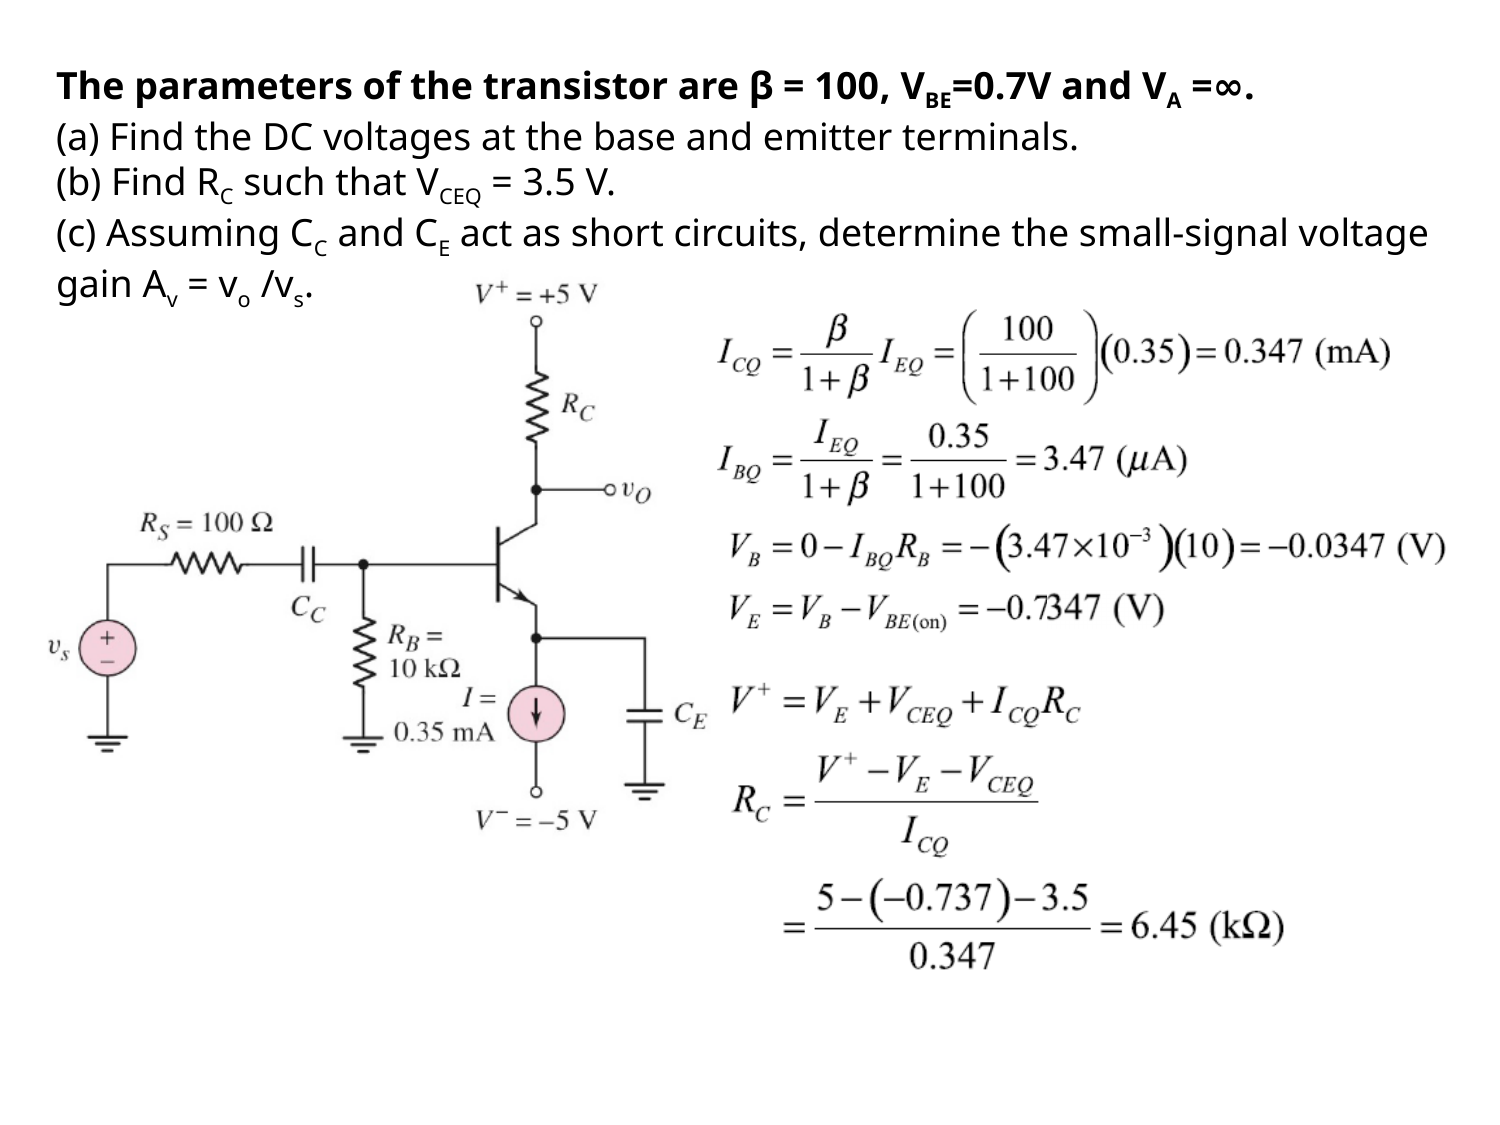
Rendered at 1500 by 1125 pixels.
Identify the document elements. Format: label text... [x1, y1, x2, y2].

picture [45, 243, 717, 850]
text_box The parameters of the transistor are β = 100, VBE=0.7V and VA =∞. (a) Find the DC voltages at the base and emitter terminals. (b) Find RC such that VCEQ = 3.5 V. (c) Assuming CC and CE act as short circuits, determine the small-signal voltage gain Av = vo /vs. [41, 54, 1483, 319]
picture [720, 656, 1308, 986]
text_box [690, 285, 1459, 643]
